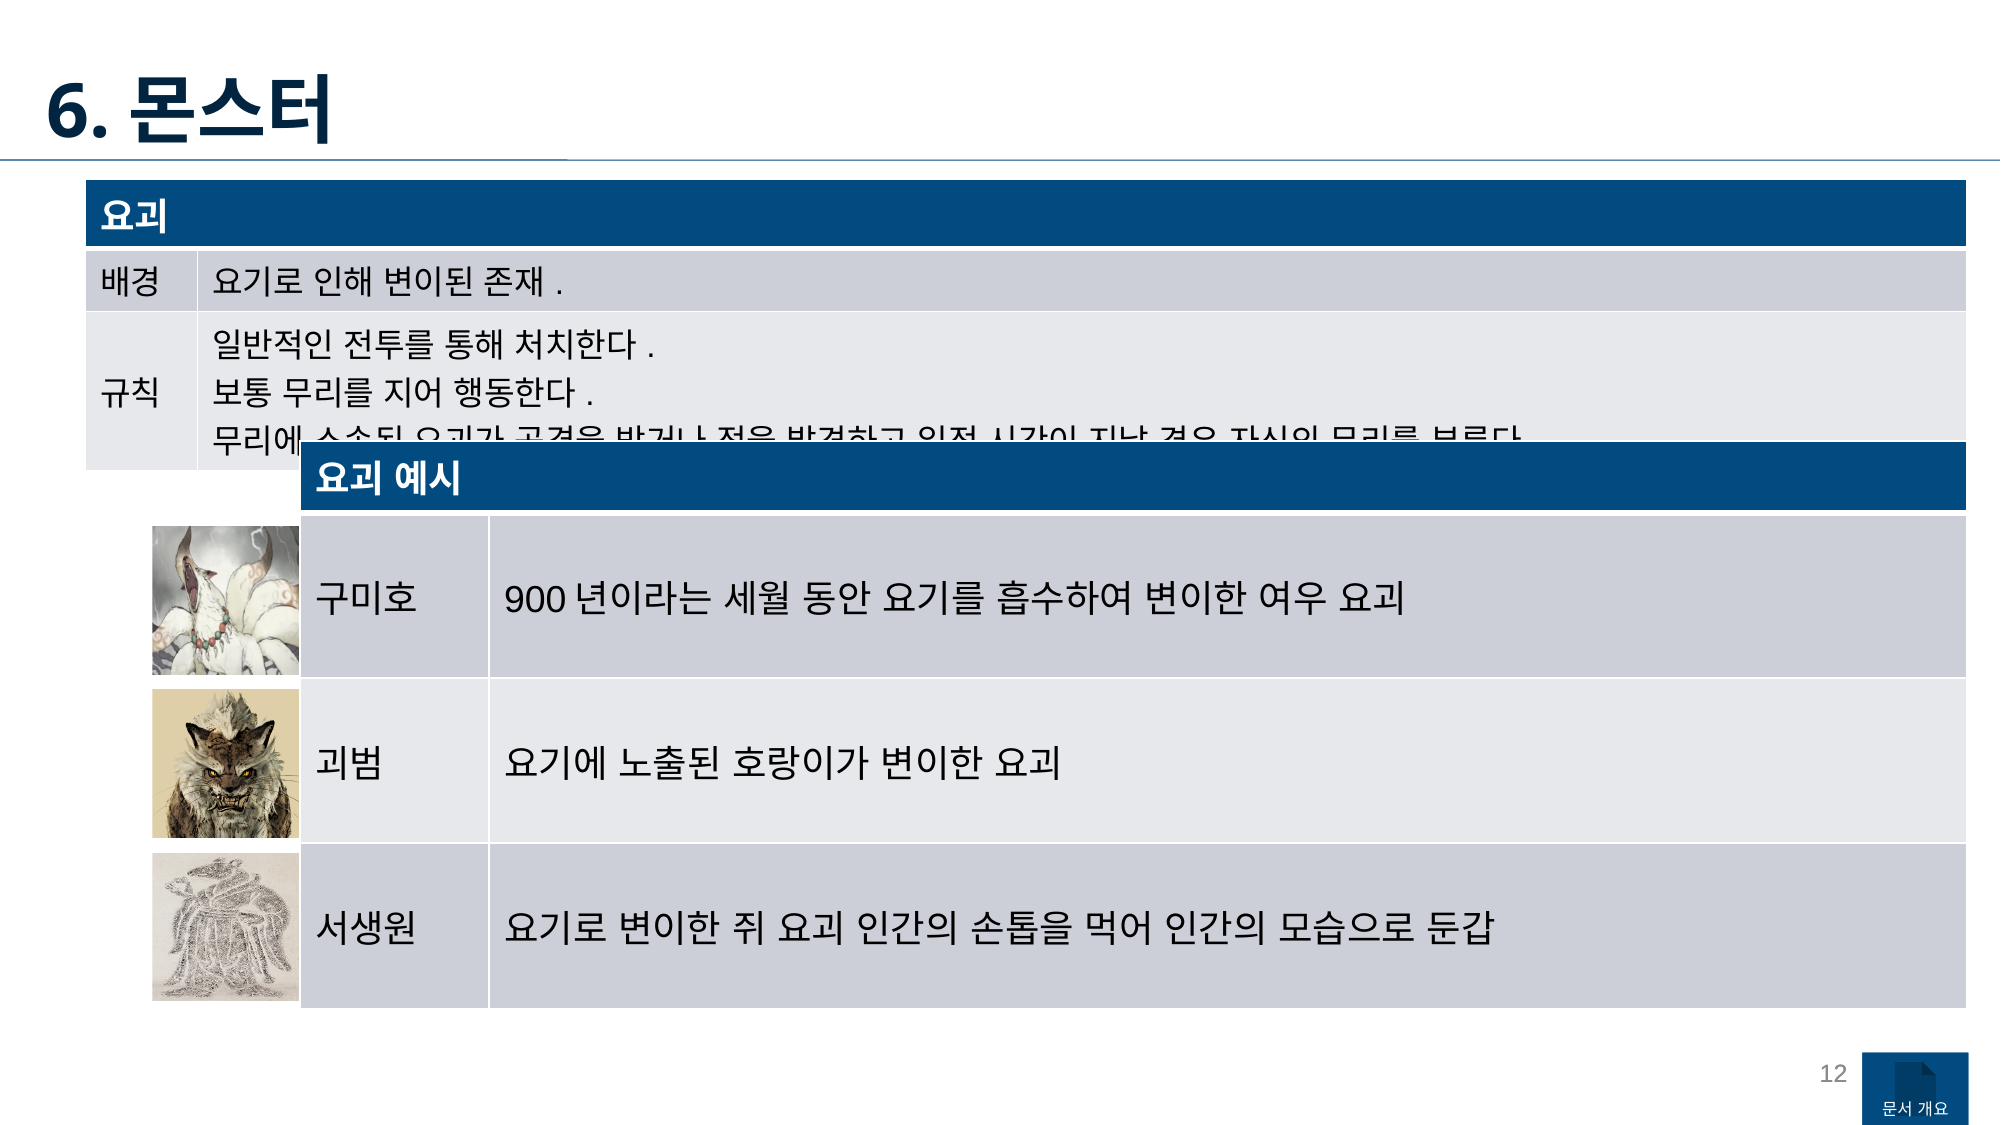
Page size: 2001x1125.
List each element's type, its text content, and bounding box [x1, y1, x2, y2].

table_cell 요기로 변이한 쥐 요괴 인간의 손톱을 먹어 인간의 모습으로 둔갑 [490, 844, 1966, 1008]
table_cell 구미호 [301, 516, 488, 677]
table_header 요괴 예시 [301, 442, 1966, 510]
table_cell 괴범 [301, 679, 488, 842]
table_cell 서생원 [301, 844, 488, 1008]
table_cell 규칙 [86, 312, 197, 470]
picture [152, 689, 300, 838]
text_box 문서 개요 [1861, 1052, 1970, 1125]
text_box 6.몬스터 [31, 54, 650, 159]
text_box 12 [1412, 1042, 1863, 1103]
table_cell 배경 [86, 251, 197, 311]
table_cell 요기에 노출된 호랑이가 변이한 요괴 [490, 679, 1966, 842]
table_cell 요기로 인해 변이된 존재. [198, 251, 1966, 311]
table_cell 900년이라는 세월 동안 요기를 흡수하여 변이한 여우 요괴 [490, 516, 1966, 677]
picture [152, 526, 300, 675]
table_header 요괴 [86, 180, 1966, 246]
table_cell 일반적인 전투를 통해 처치한다. 보통 무리를 지어 행동한다. 무리에 소속된 요괴가 공격을 받거나 적을 발견하고 일정 시간이 지날 경우 자신의 무리를 부른다. [198, 312, 1966, 470]
picture [152, 853, 300, 1001]
